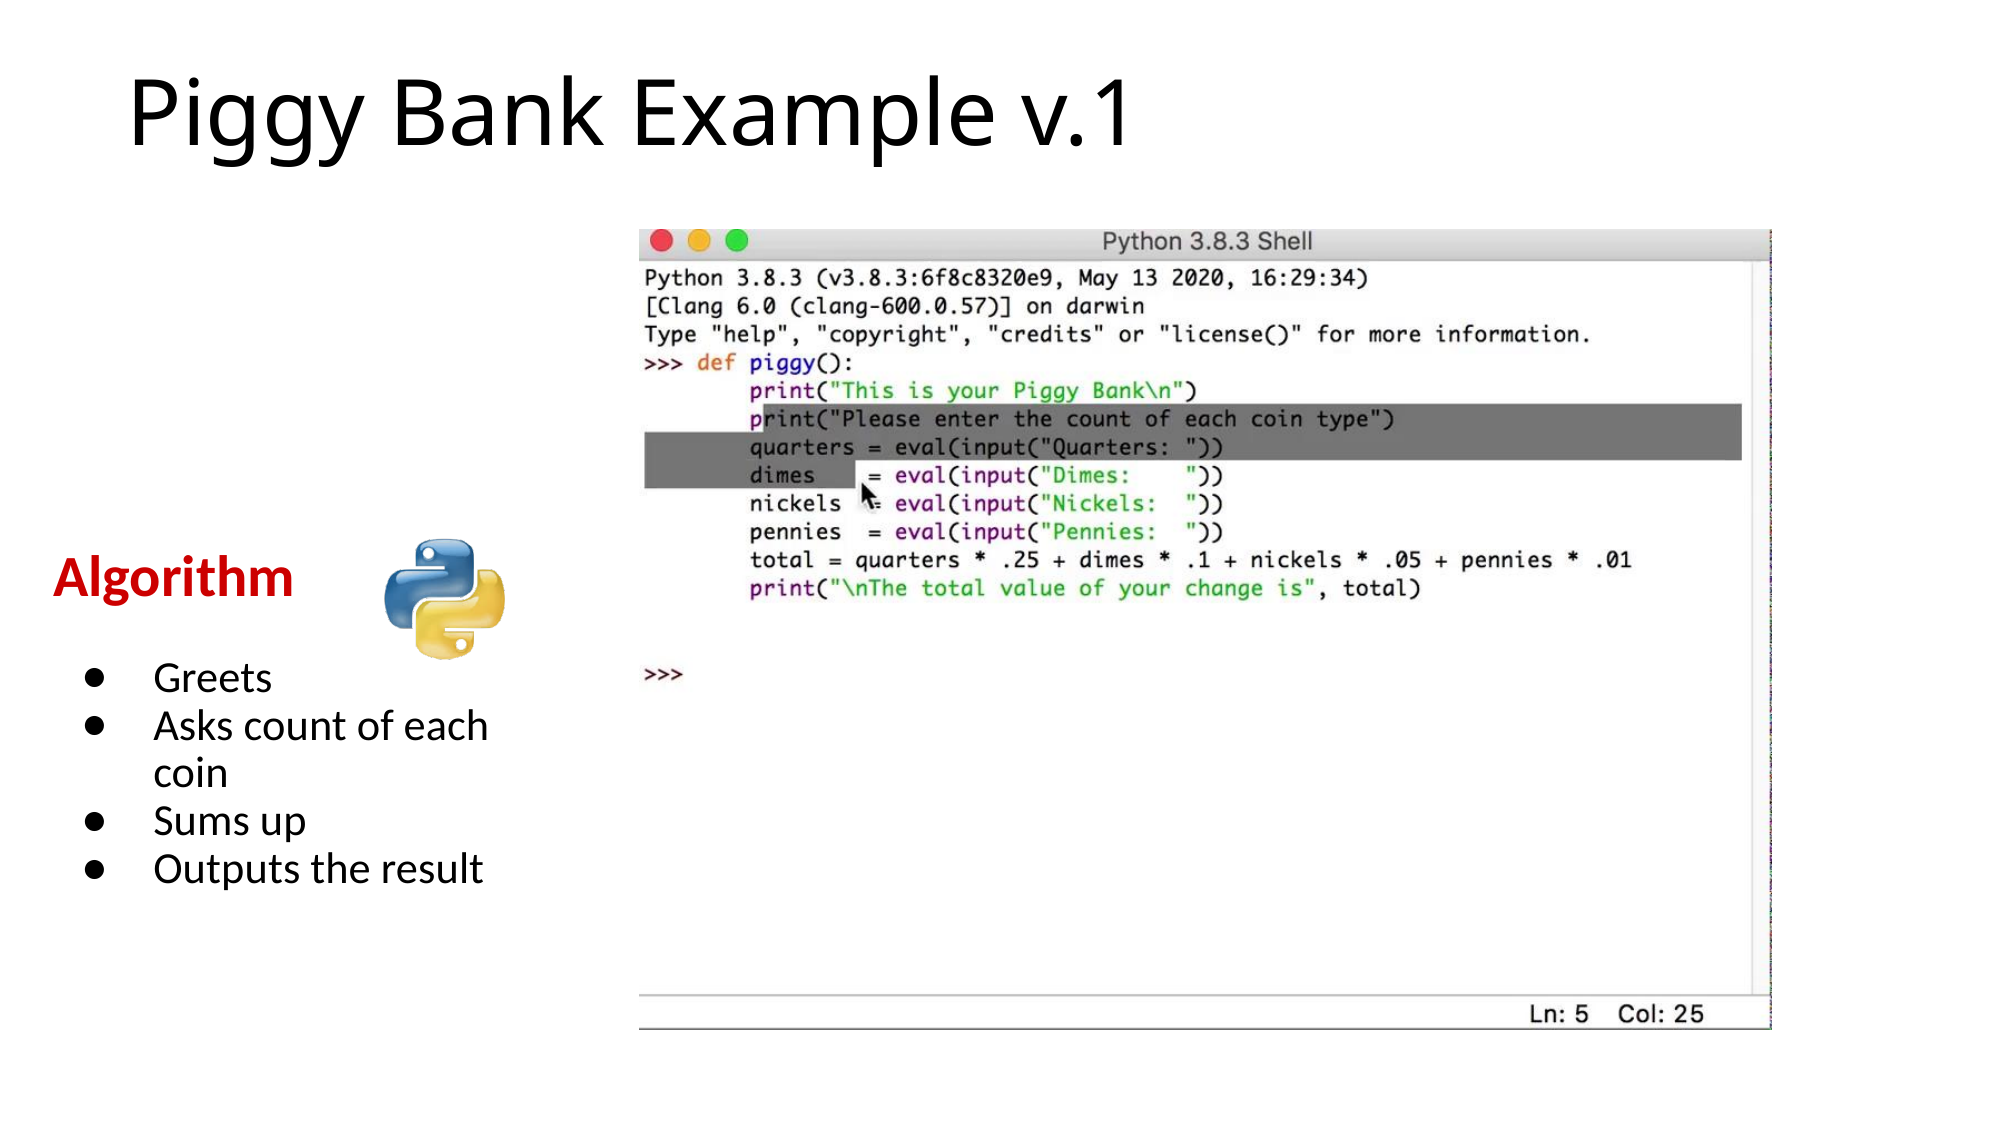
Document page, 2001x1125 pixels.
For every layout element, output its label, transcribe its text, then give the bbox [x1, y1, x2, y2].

picture [639, 229, 1772, 1031]
title Piggy Bank Example v.1 [106, 46, 1542, 186]
list Algorithm Greets Asks count of each coin Sums up Outputs the result [33, 526, 514, 1038]
picture [379, 526, 514, 666]
